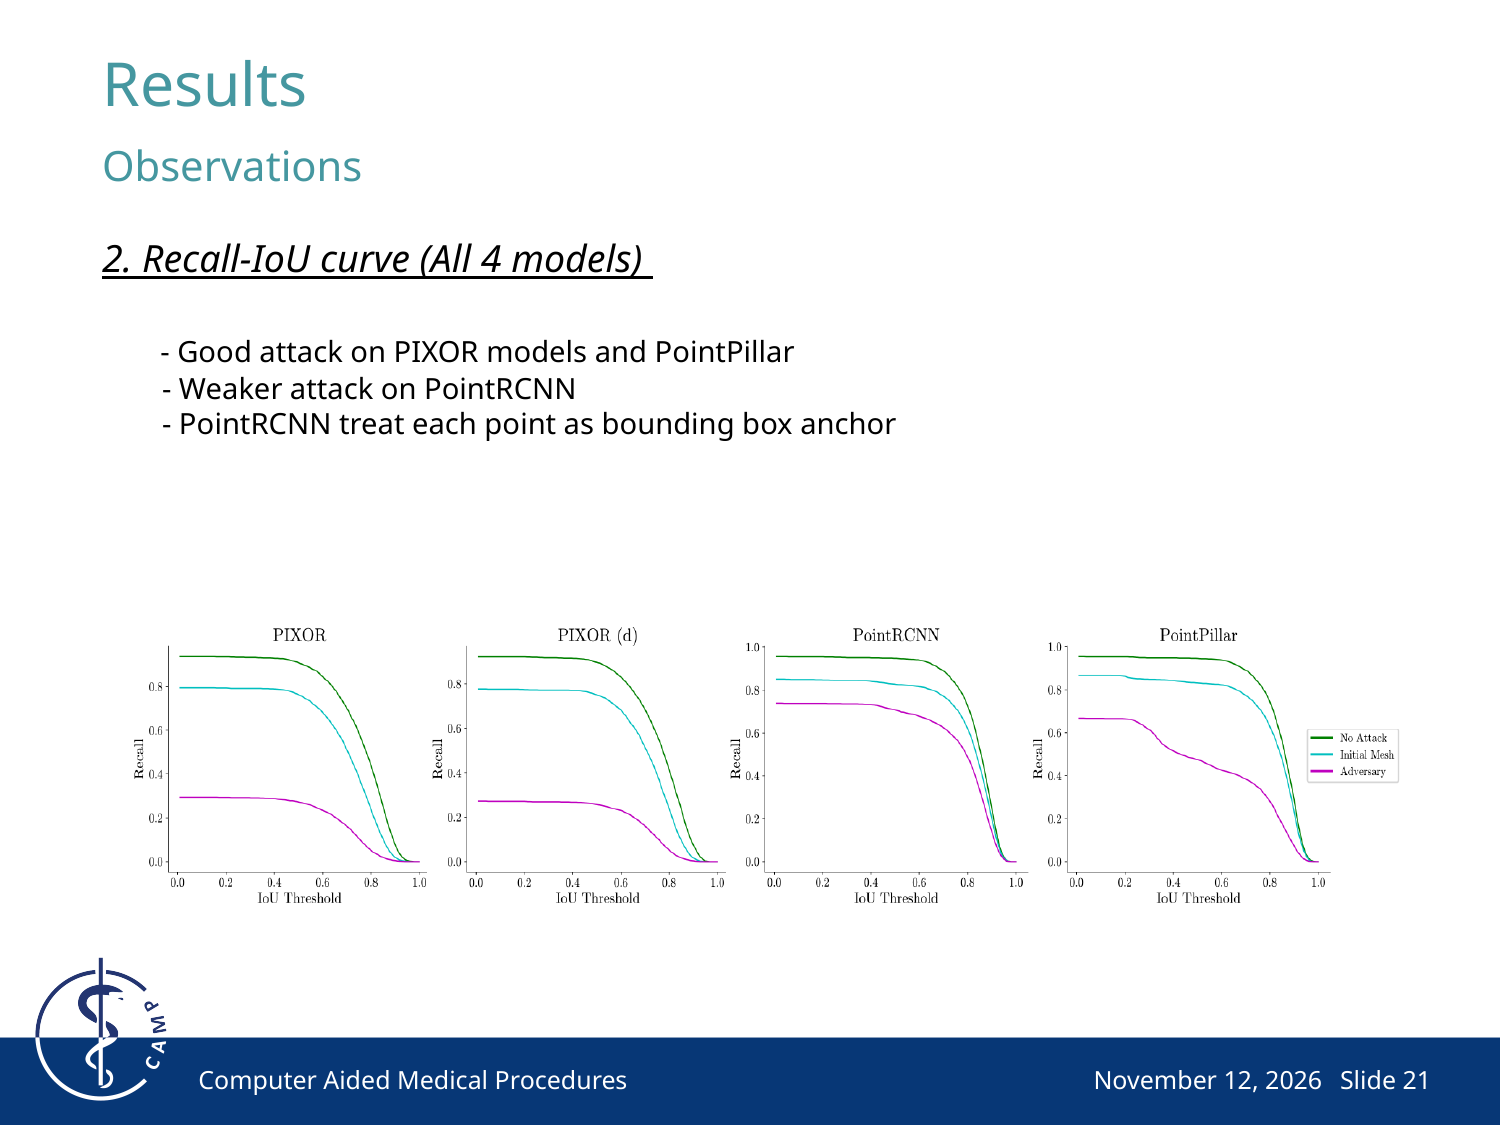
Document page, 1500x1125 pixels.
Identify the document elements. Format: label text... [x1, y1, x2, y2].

picture [0, 0, 1500, 1125]
text_box 2. Recall-IoU curve (All 4 models) - Good attack on PIXOR models and PointPillar - Weaker attack on PointRCNN - PointRCNN treat each point as bounding box anchor [87, 228, 1338, 488]
title Results [87, 37, 1438, 109]
footer Computer Aided Medical Procedures [183, 1037, 800, 1125]
slide_number Slide 21 [1325, 1037, 1500, 1125]
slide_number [800, 1037, 1325, 1125]
text_box Observations [87, 109, 1438, 198]
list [28, 547, 1478, 922]
